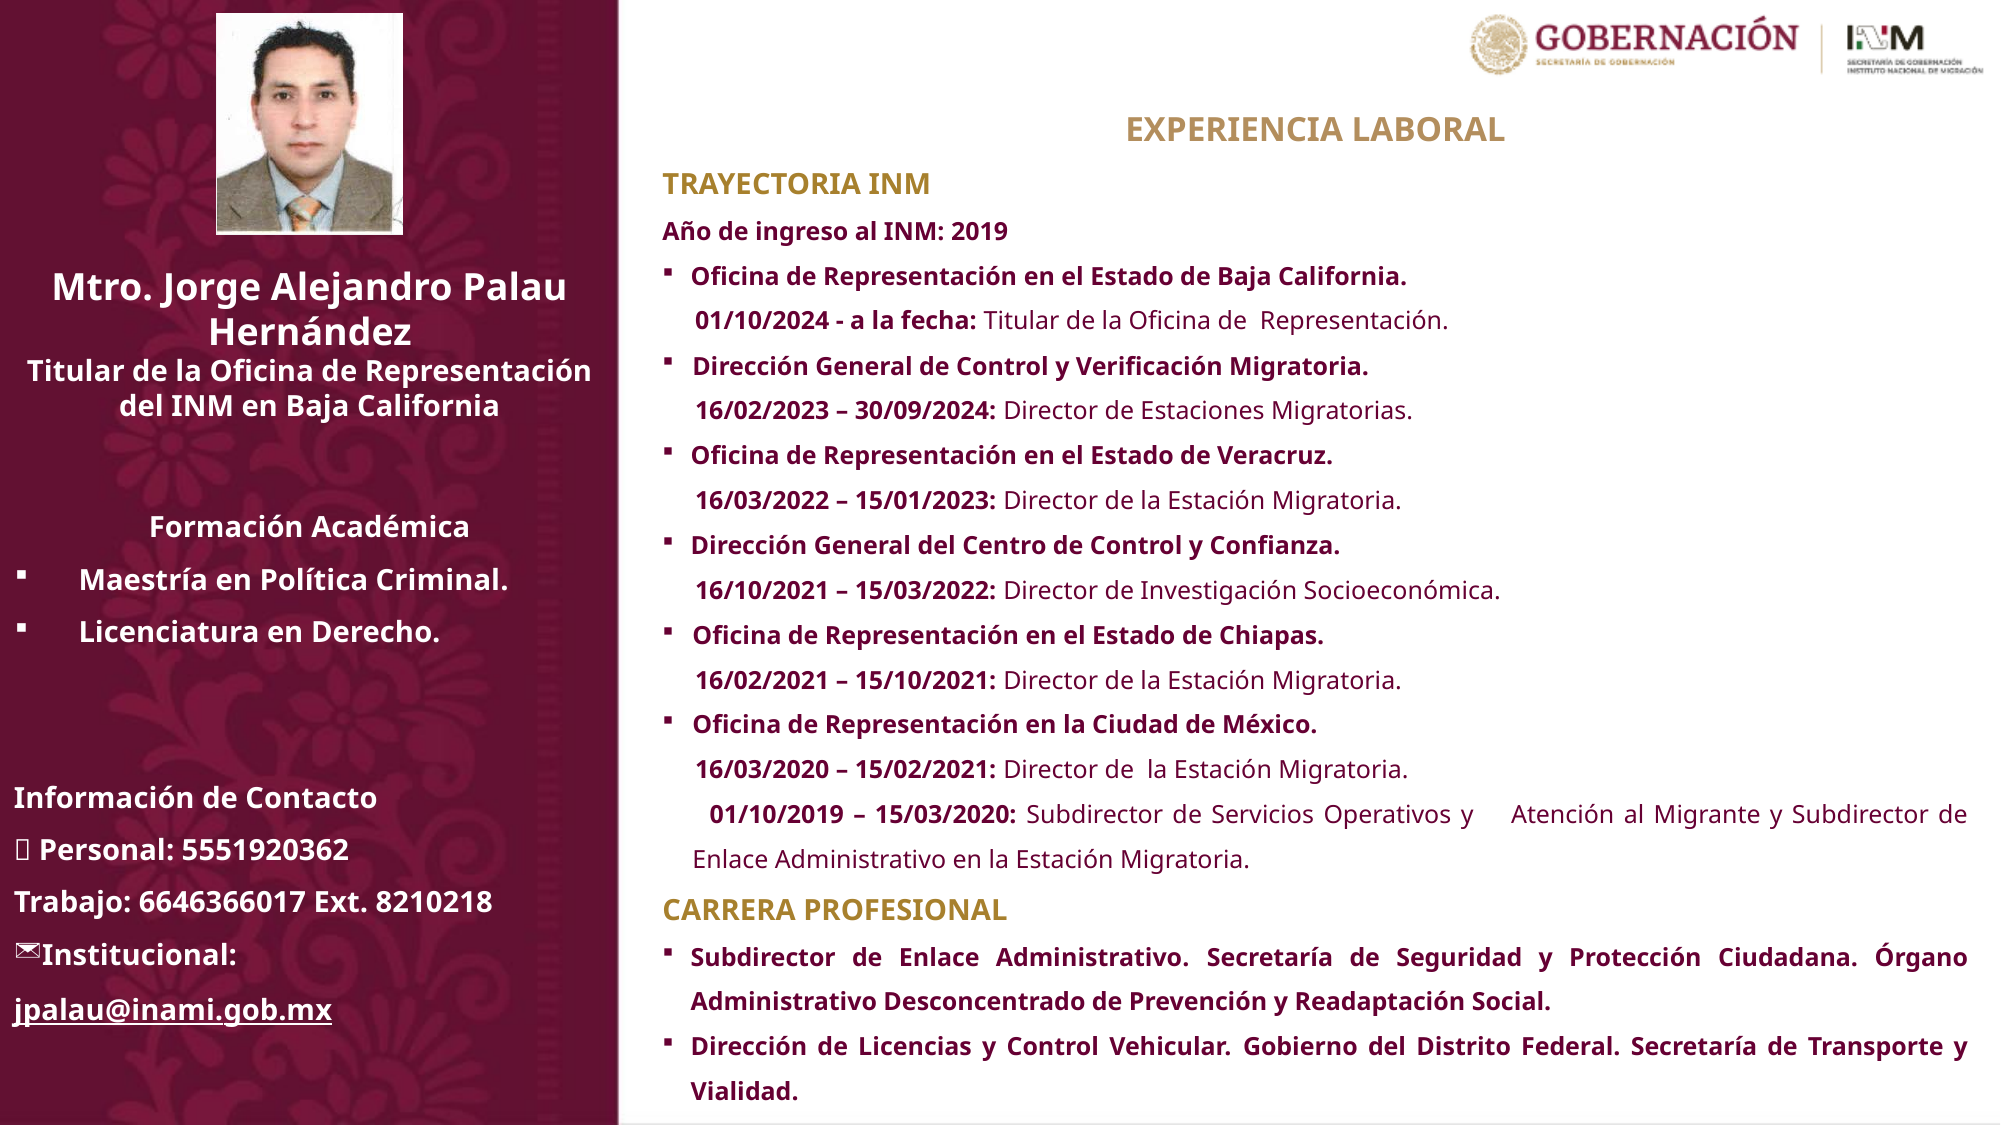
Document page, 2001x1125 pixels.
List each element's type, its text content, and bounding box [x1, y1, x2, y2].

text_box Mtro. Jorge Alejandro Palau Hernández Titular de la Oficina de Representación del INM en Baja California [0, 255, 620, 430]
text_box Información de Contacto  Personal: 5551920362 Trabajo: 6646366017 Ext. 8210218 Institucional: jpalau@inami.gob.mx [0, 754, 619, 1125]
text_box Formación Académica Maestría en Política Criminal. Licenciatura en Derecho. [0, 483, 620, 709]
picture [0, 0, 2001, 1125]
text_box EXPERIENCIA LABORAL TRAYECTORIA INM Año de ingreso al INM: 2019 Oficina de Representación en el Estado de Baja California. 01/10/2024 - a la fecha: Titular de la Oficina de Representación. Dirección General de Control y Verificación Migratoria. 16/02/2023 – 30/09/2024: Director de Estaciones Migratorias. Oficina de Representación en el Estado de Veracruz. 16/03/2022 – 15/01/2023: Director de la Estación Migratoria. Dirección General del Centro de Control y Confianza. 16/10/2021 – 15/03/2022: Director de Investigación Socioeconómica. Oficina de Representación en el Estado de Chiapas. 16/02/2021 – 15/10/2021: Director de la Estación Migratoria. Oficina de Representación en la Ciudad de México. 16/03/2020 – 15/02/2021: Director de la Estación Migratoria. 01/10/2019 – 15/03/2020: Subdirector de Servicios Operativos y Atención al Migrante y Subdirector de Enlace Administrativo en la Estación Migratoria. CARRERA PROFESIONAL Subdirector de Enlace Administrativo. Secretaría de Seguridad y Protección Ciudadana. Órgano Administrativo Desconcentrado de Prevención y Readaptación Social. Dirección de Licencias y Control Vehicular. Gobierno del Distrito Federal. Secretaría de Transporte y Vialidad. [647, 80, 1985, 1113]
